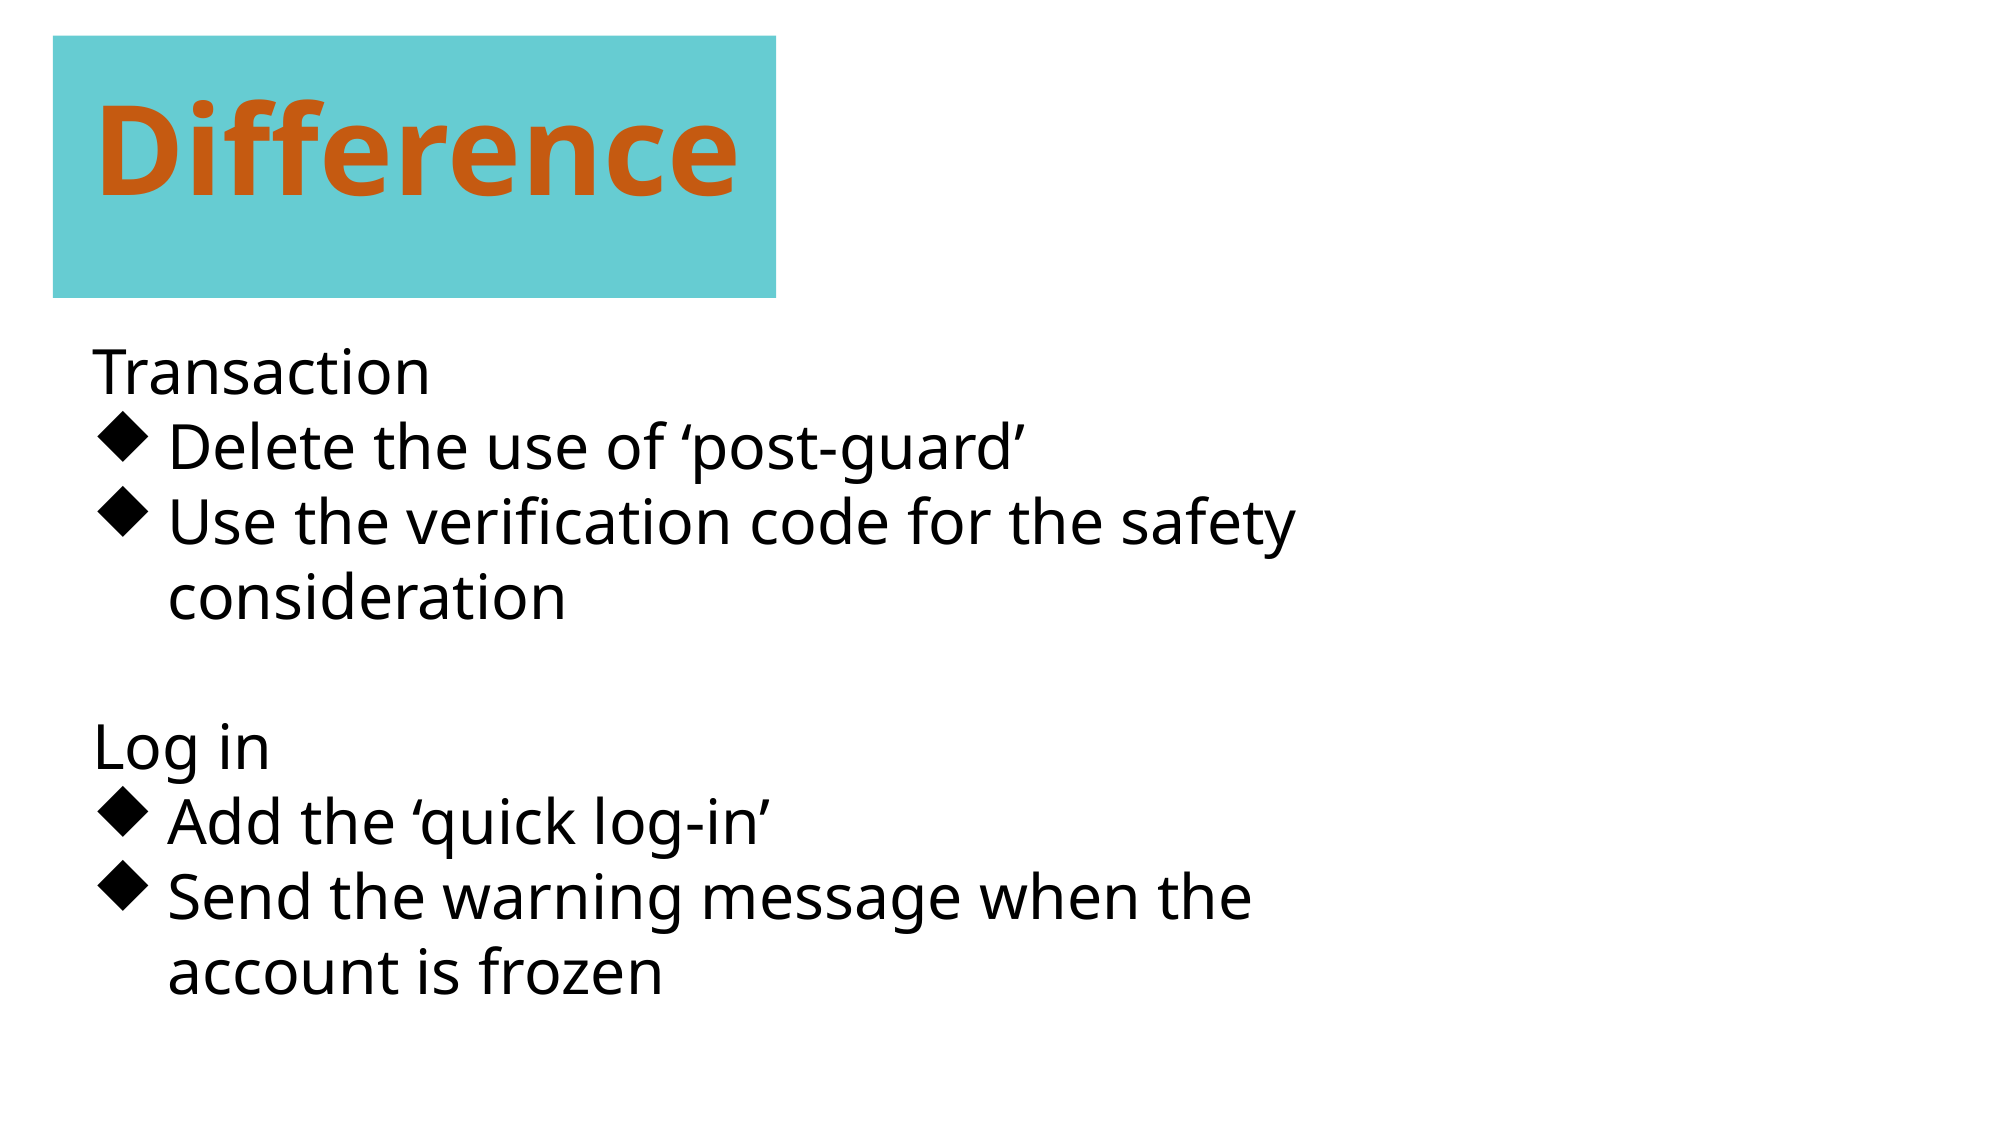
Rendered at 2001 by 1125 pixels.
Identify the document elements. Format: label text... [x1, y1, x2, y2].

text_box Transaction Delete the use of ‘post-guard’ Use the verification code for the safety consideration Log in Add the ‘quick log-in’ Send the warning message when the account is frozen [77, 324, 1463, 1089]
text_box [52, 35, 777, 299]
text_box Difference [77, 62, 1463, 228]
